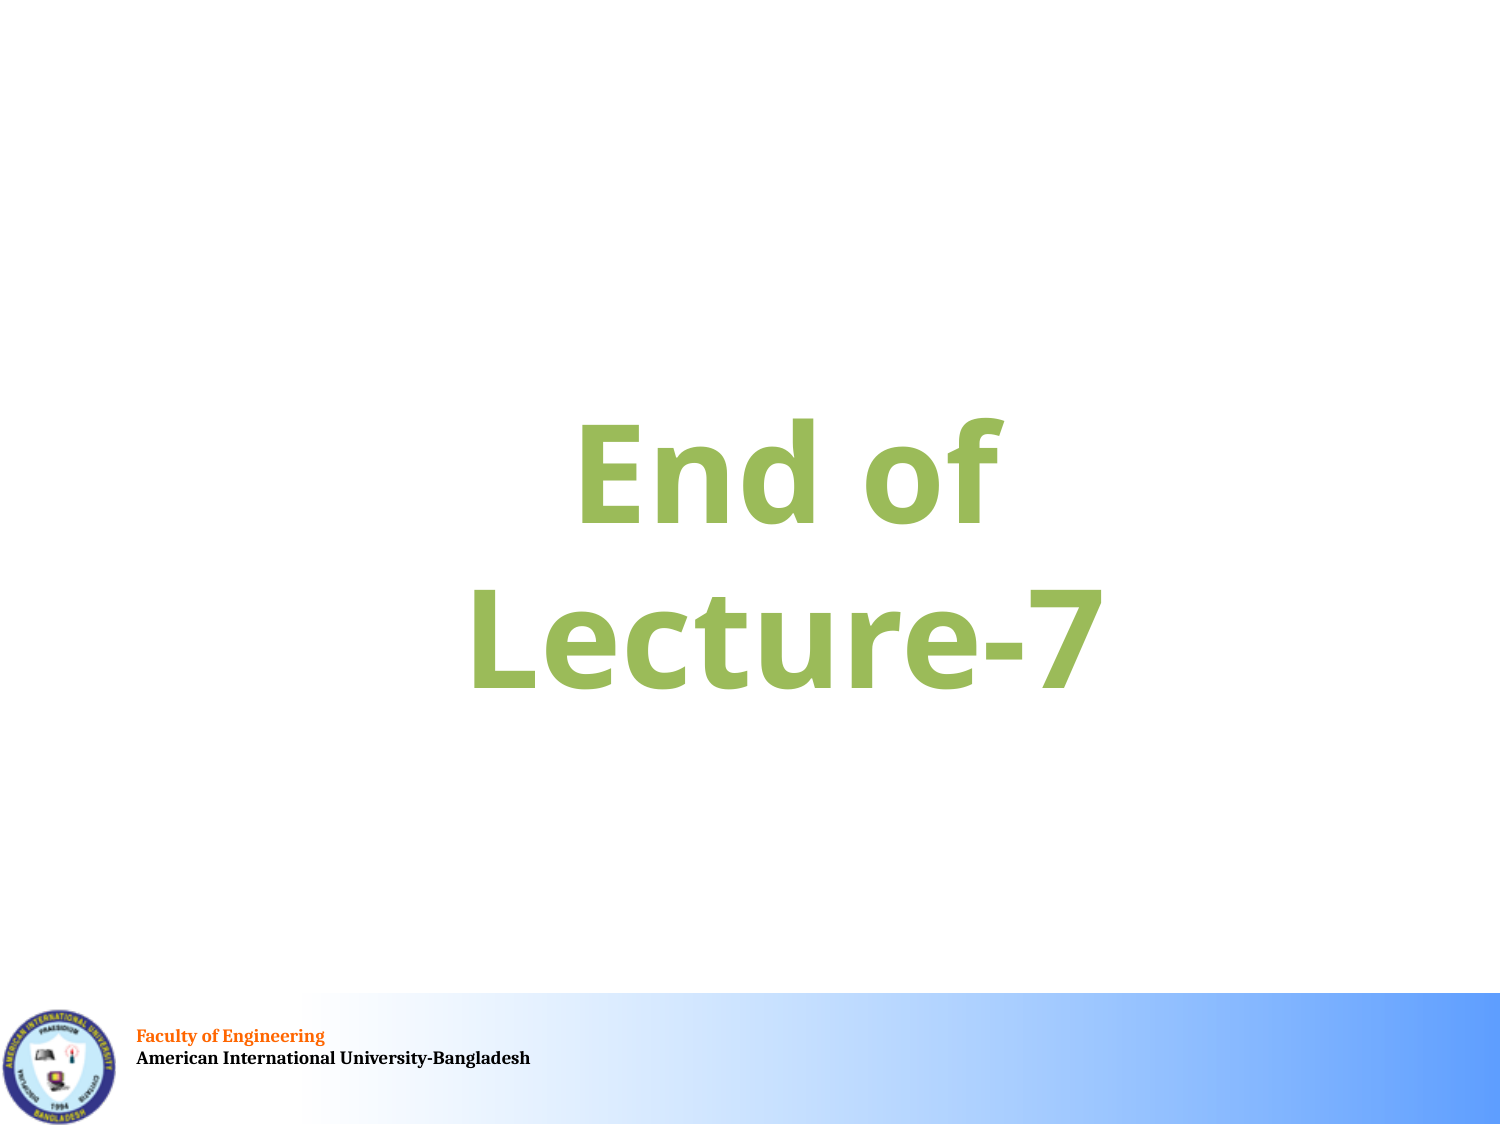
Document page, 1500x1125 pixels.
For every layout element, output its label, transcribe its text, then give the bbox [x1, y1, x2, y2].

text_box End of Lecture-7 [265, 378, 1304, 724]
picture [0, 1007, 119, 1125]
